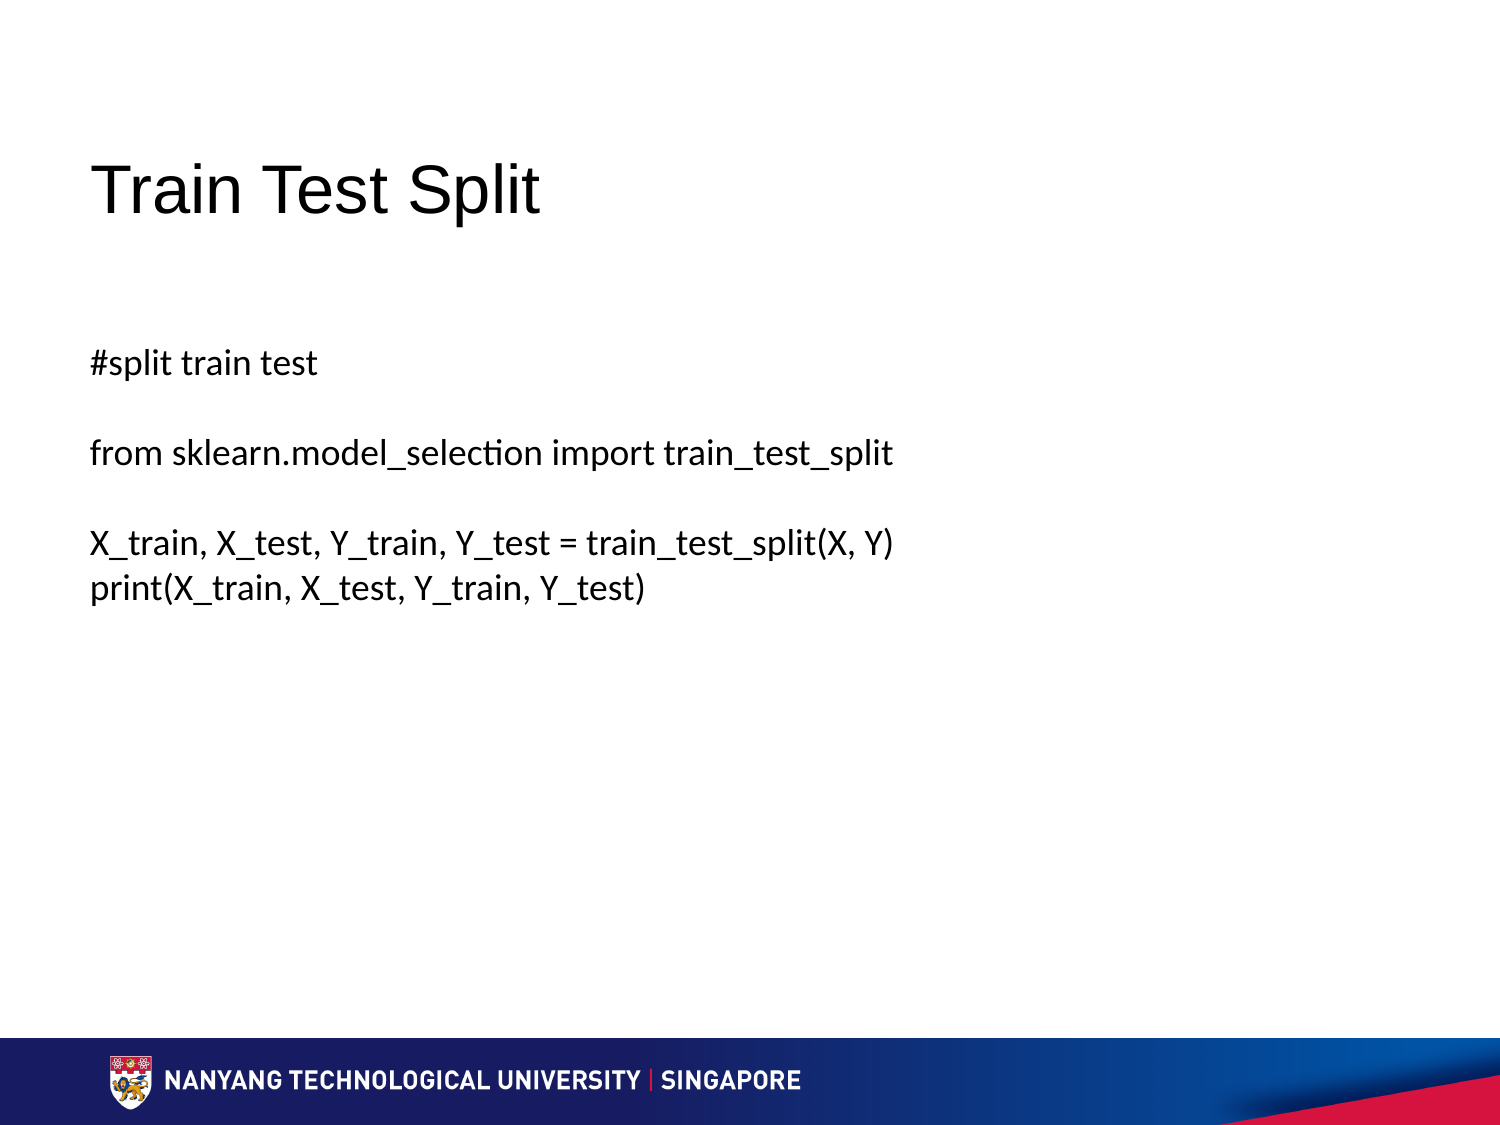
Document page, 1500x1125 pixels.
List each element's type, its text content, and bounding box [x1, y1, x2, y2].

picture [0, 1038, 1500, 1125]
text_box #split train test from sklearn.model_selection import train_test_split X_train, X_test, Y_train, Y_test = train_test_split(X, Y) print(X_train, X_test, Y_train, Y_test) [74, 330, 1461, 616]
title Train Test Split [75, 92, 1425, 280]
